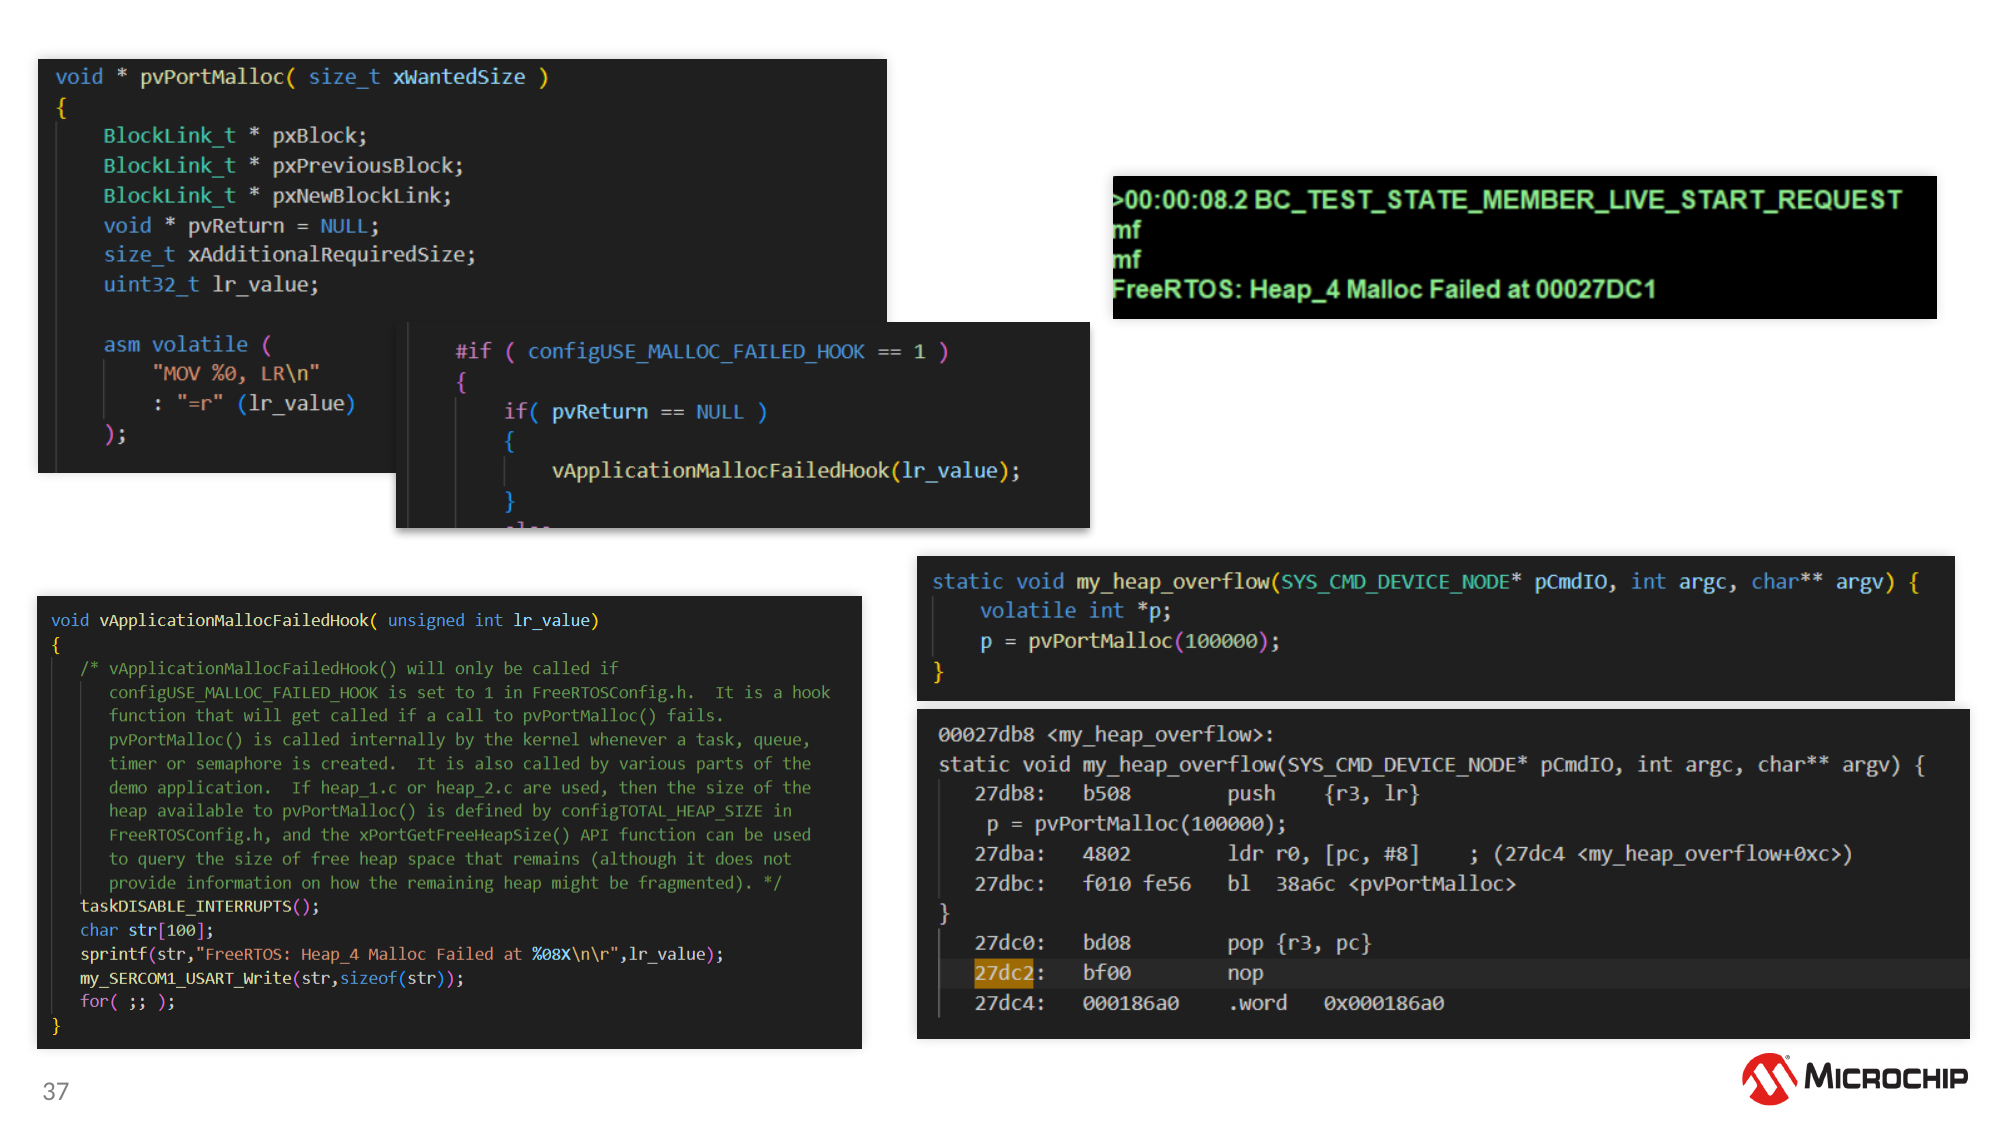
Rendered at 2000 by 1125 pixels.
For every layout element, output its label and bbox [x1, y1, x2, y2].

picture [917, 709, 1970, 1039]
picture [1112, 176, 1937, 320]
picture [37, 596, 862, 1049]
picture [1736, 1049, 1974, 1109]
picture [917, 556, 1955, 701]
picture [38, 58, 1090, 529]
